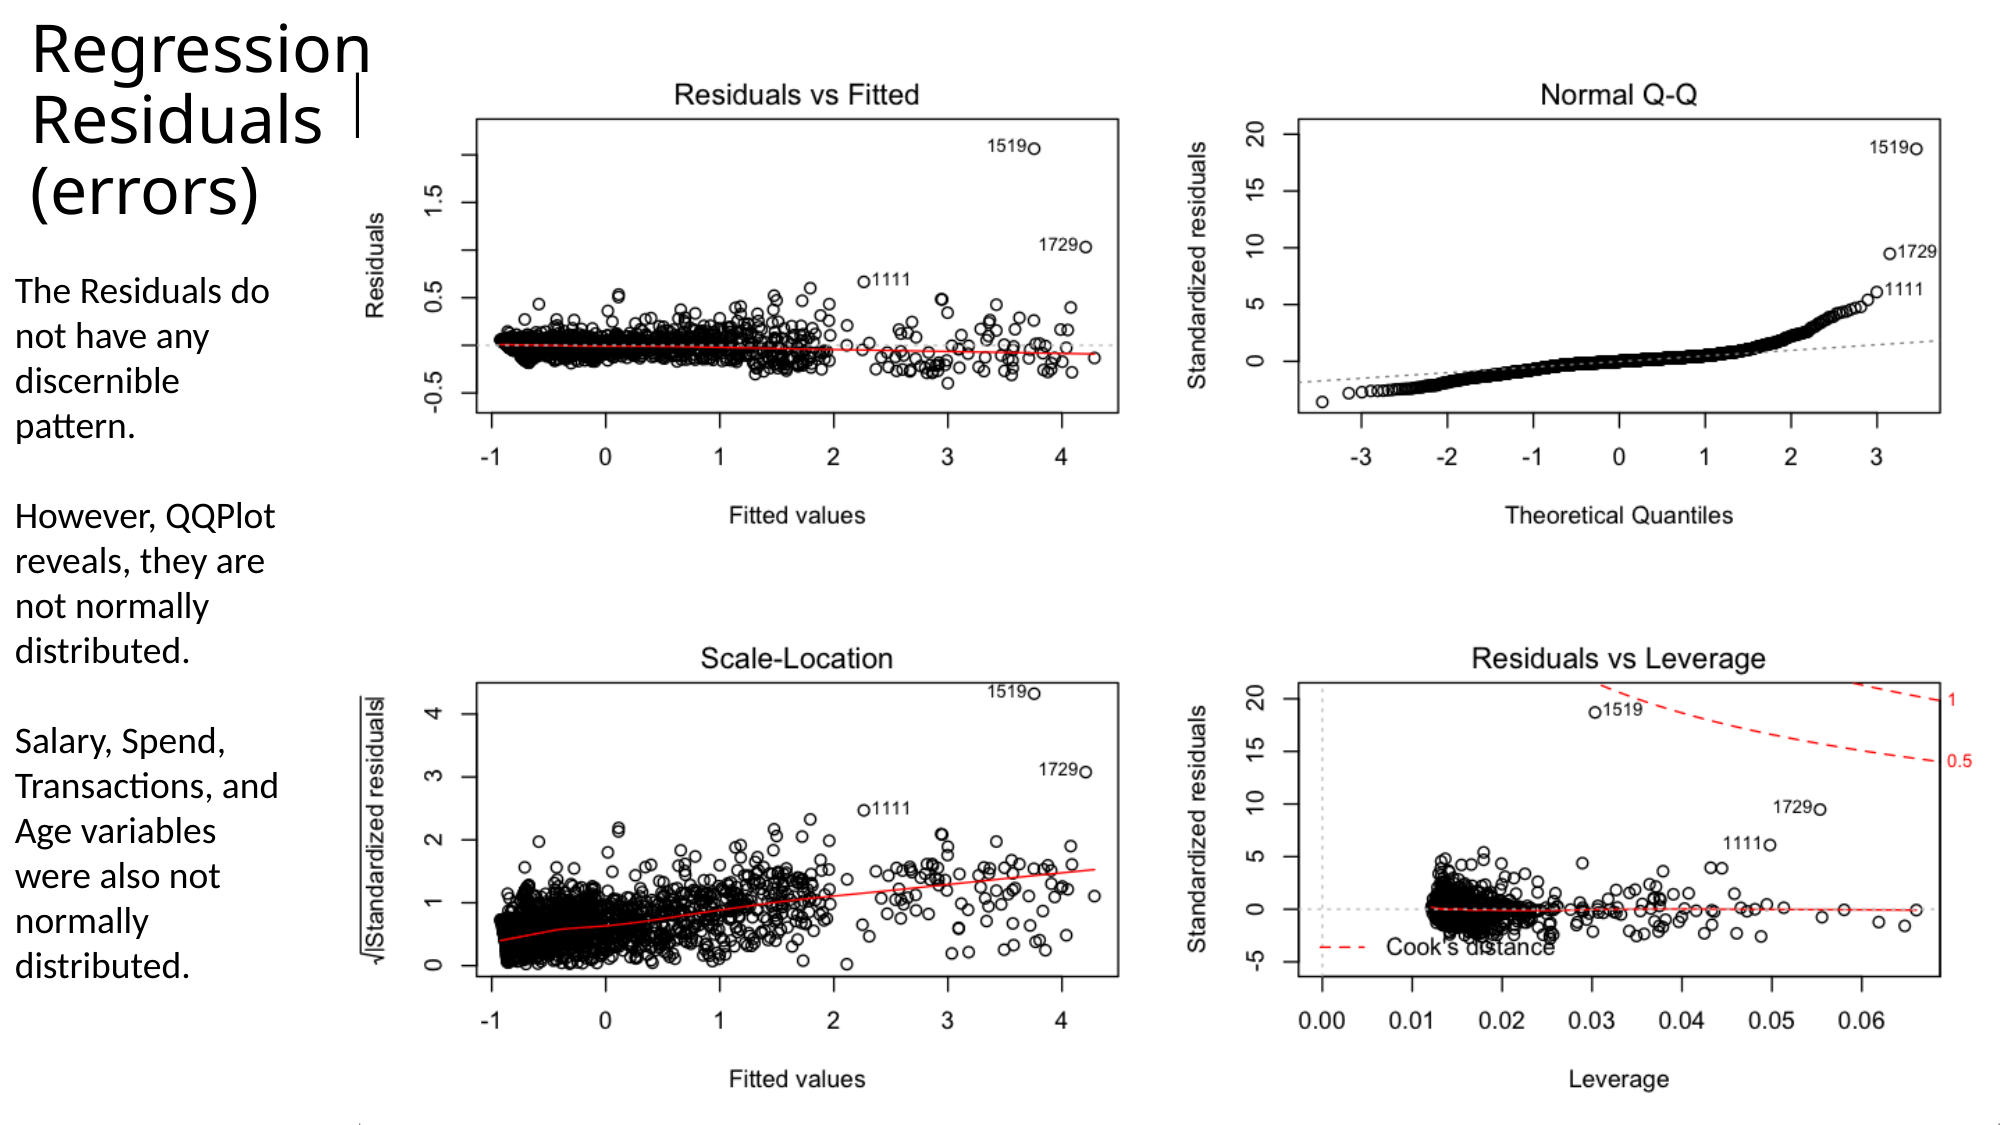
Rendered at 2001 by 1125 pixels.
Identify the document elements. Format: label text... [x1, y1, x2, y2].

text_box The Residuals do not have any discernible pattern. However, QQPlot reveals, they are not normally distributed. Salary, Spend, Transactions, and Age variables were also not normally distributed. [0, 258, 298, 994]
picture [359, 0, 2000, 1125]
text_box Regression Residuals (errors) [15, 0, 359, 245]
